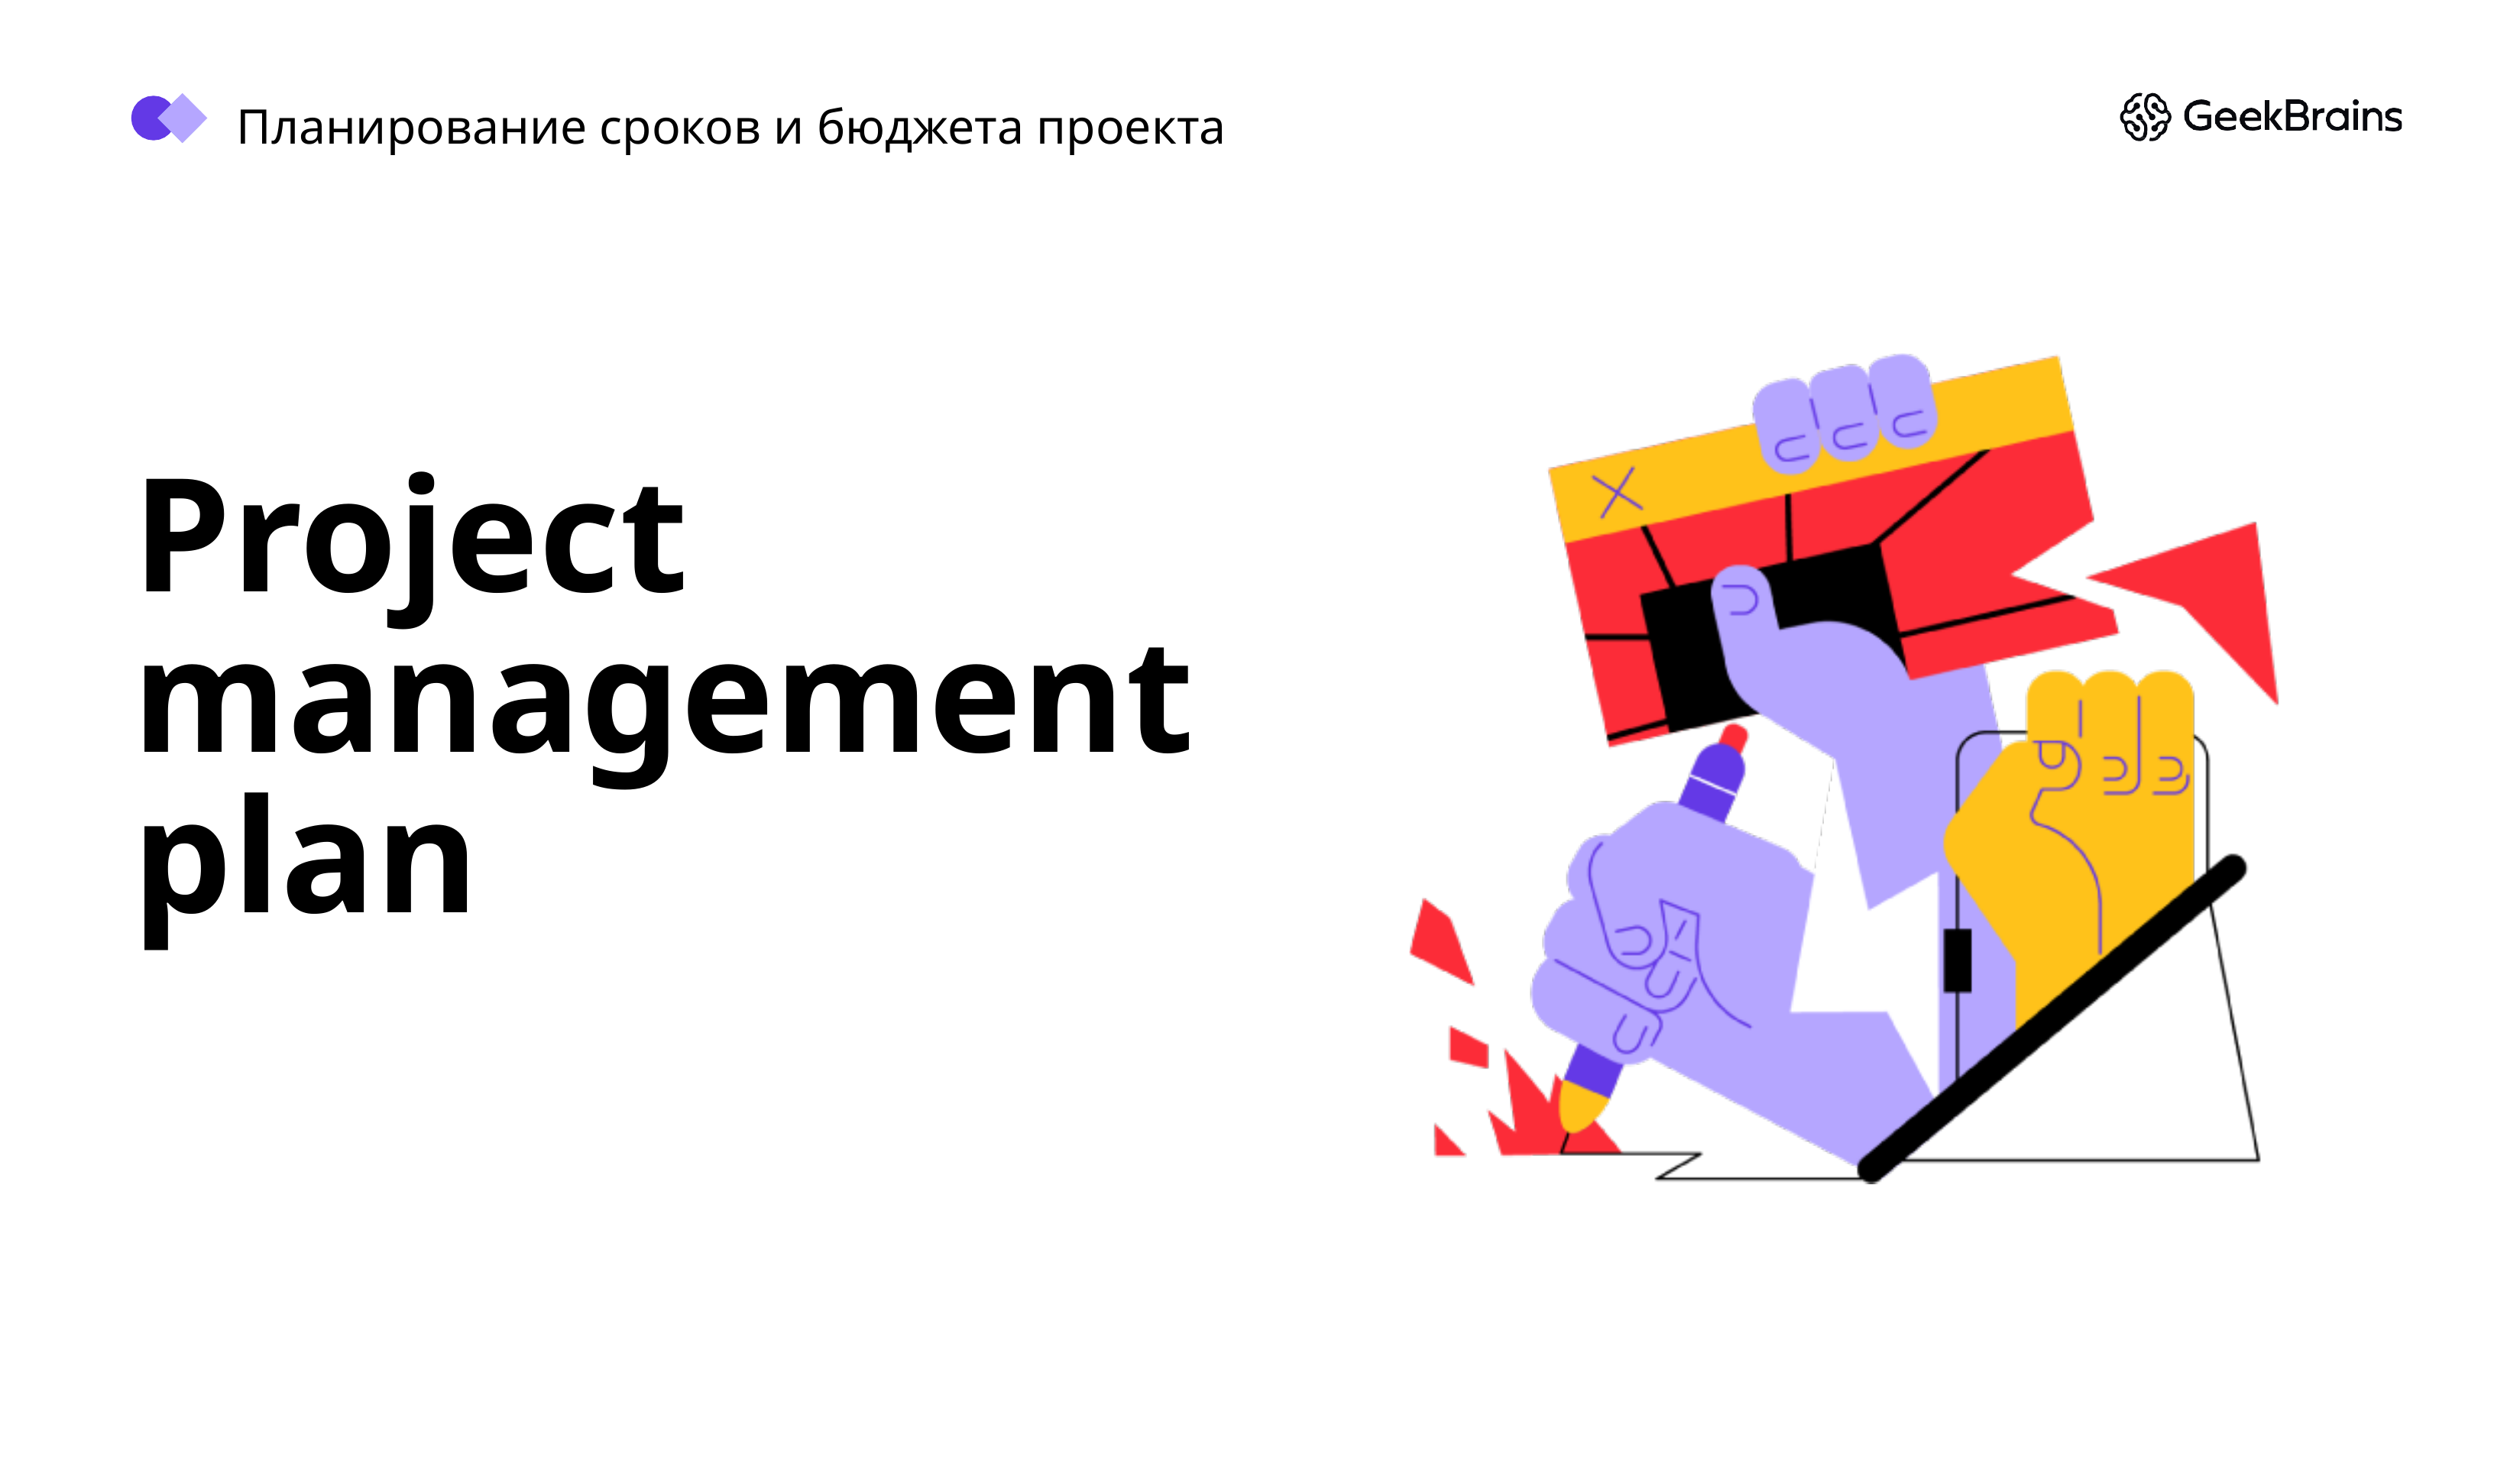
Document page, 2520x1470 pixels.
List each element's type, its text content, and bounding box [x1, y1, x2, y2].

picture [1409, 353, 2281, 1185]
text_box Планирование сроков и бюджета проекта [225, 71, 1521, 178]
text_box [131, 96, 171, 141]
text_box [2120, 92, 2402, 141]
title Project management plan [131, 451, 1292, 698]
text_box [157, 92, 208, 144]
